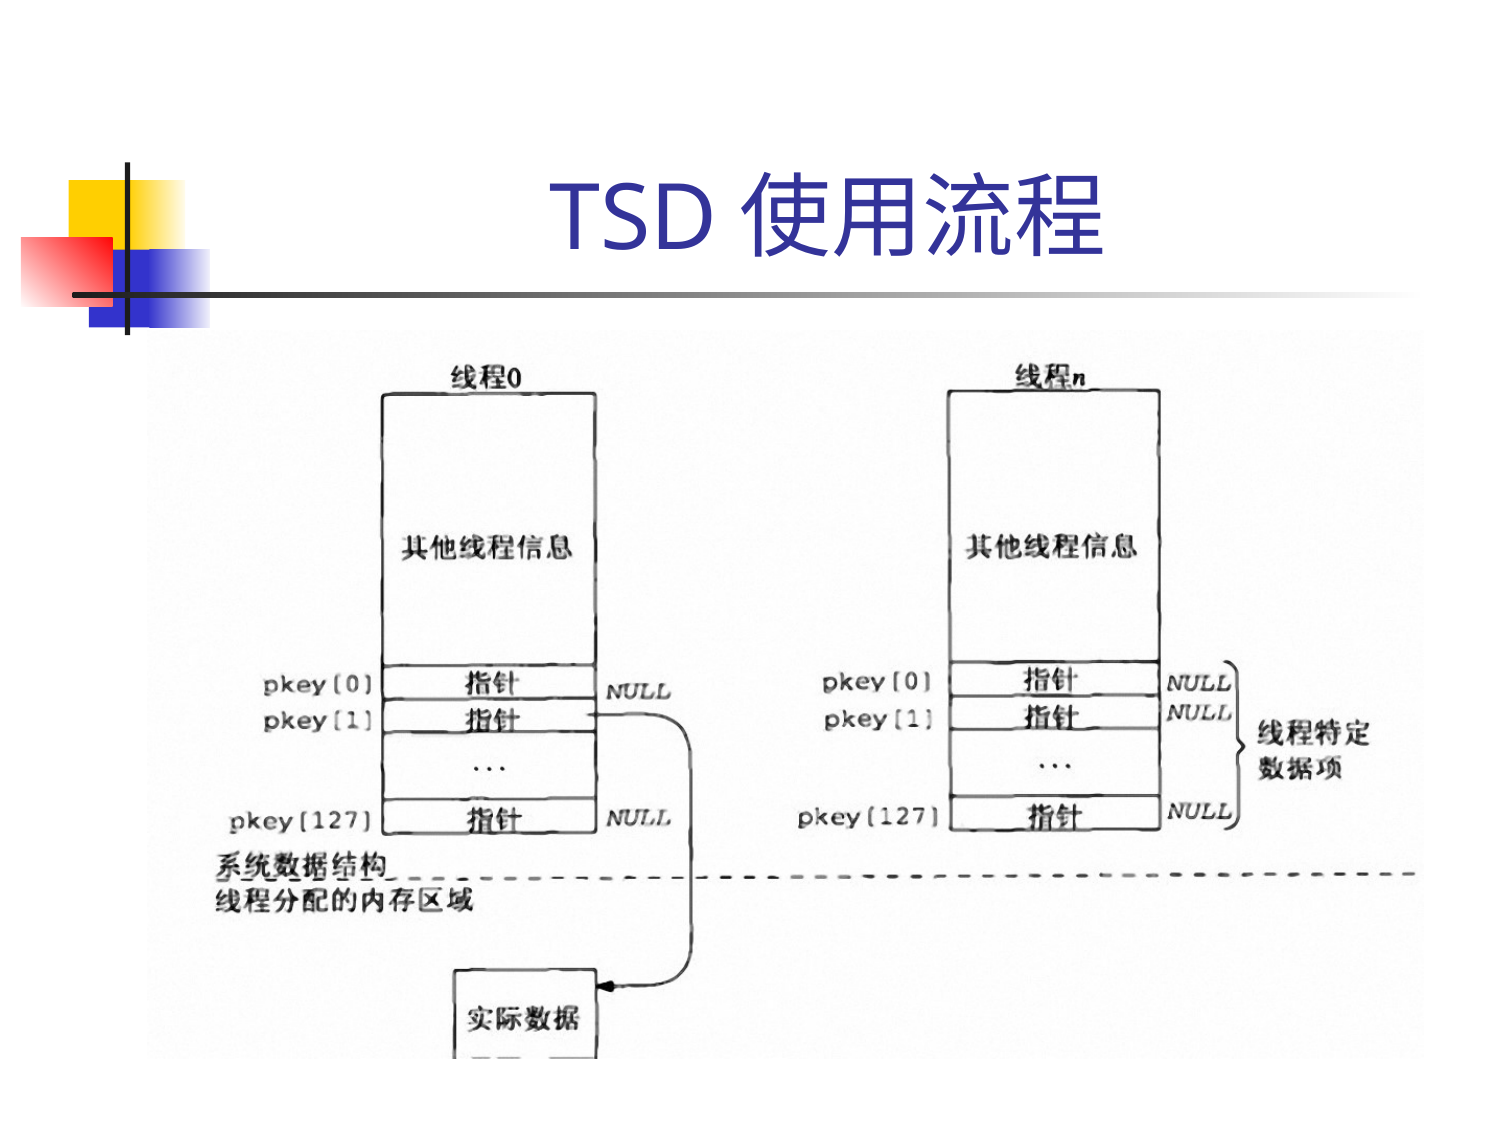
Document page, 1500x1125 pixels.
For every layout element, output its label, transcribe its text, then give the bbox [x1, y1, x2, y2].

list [147, 330, 1425, 1059]
title TSD使用流程 [188, 34, 1468, 276]
